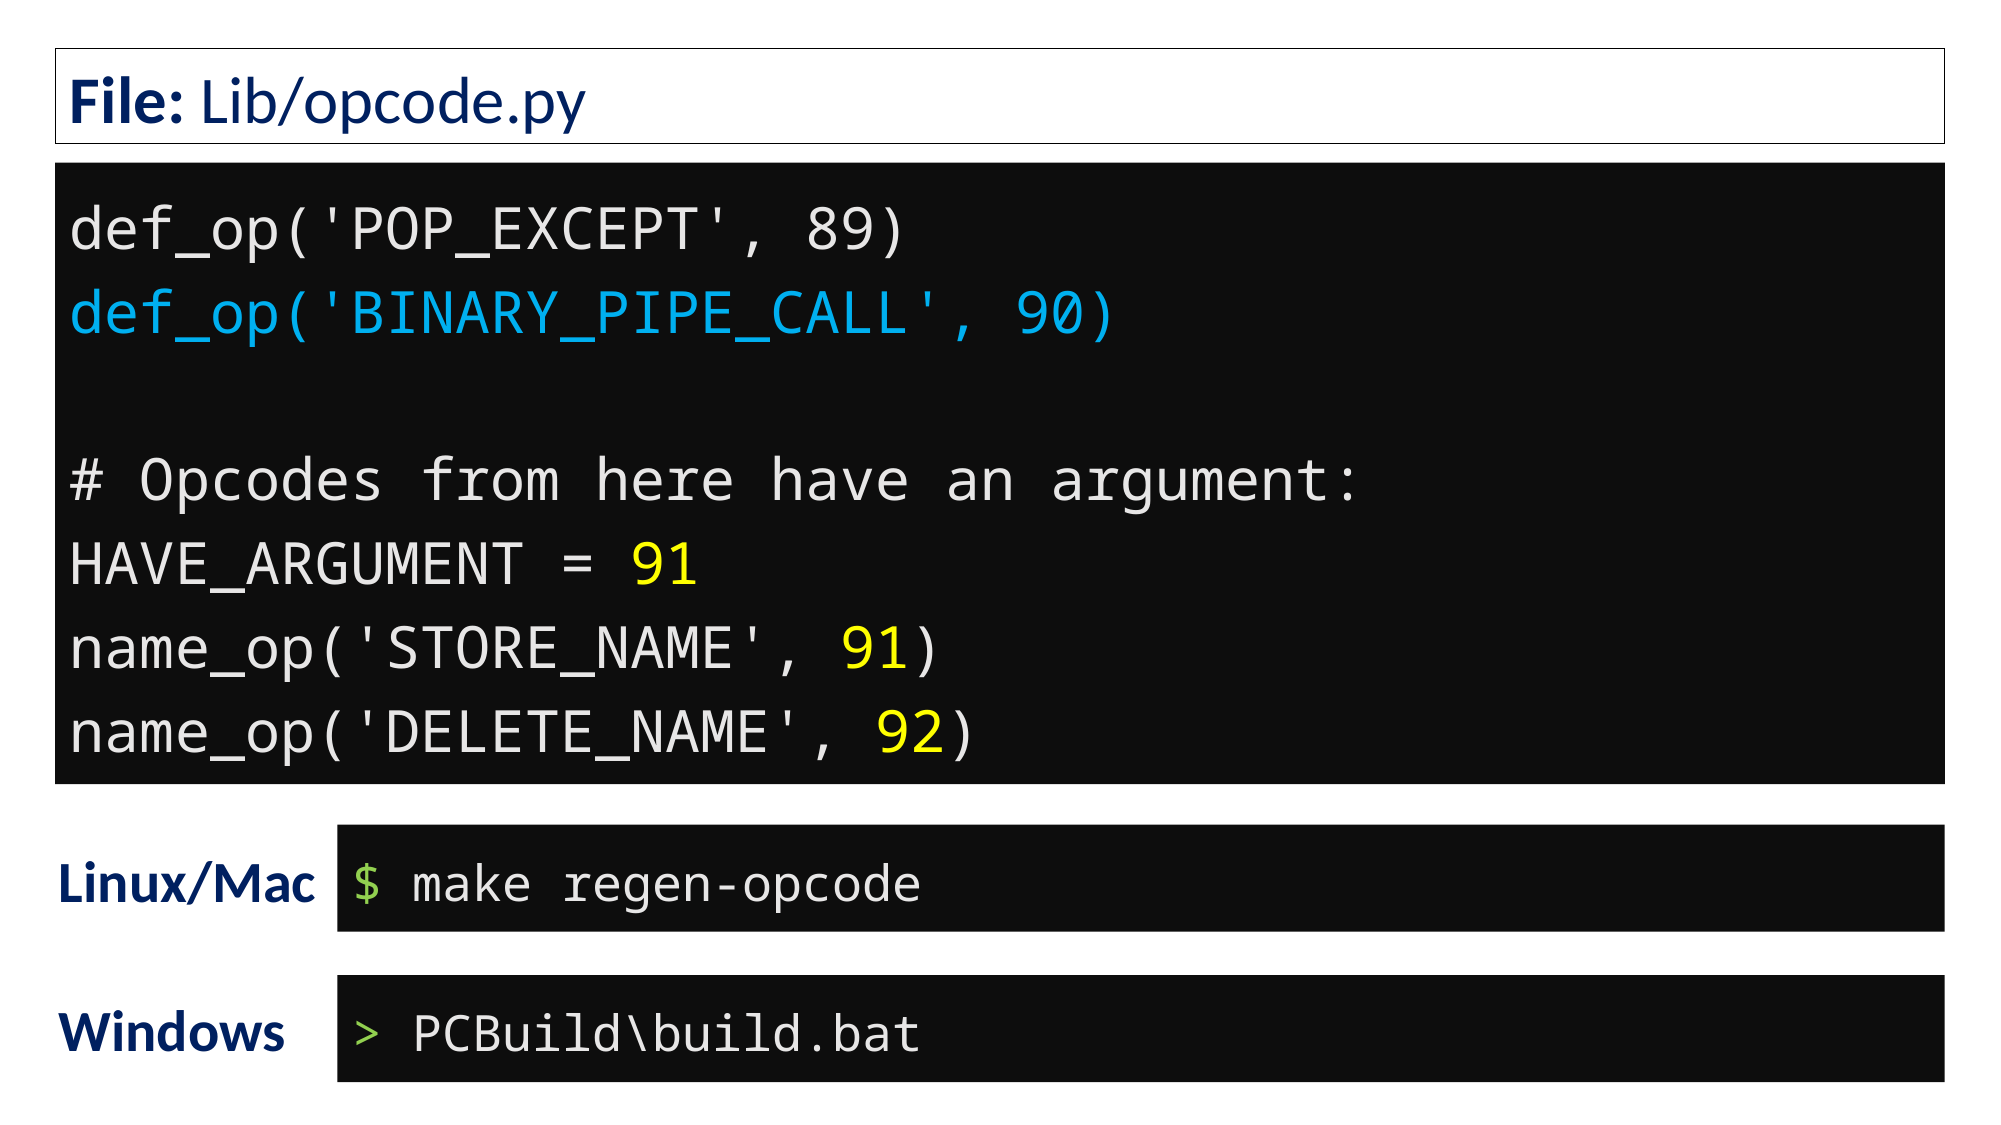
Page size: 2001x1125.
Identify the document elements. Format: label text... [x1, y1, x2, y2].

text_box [42, 824, 1945, 1082]
list def_op('POP_EXCEPT', 89) def_op('BINARY_PIPE_CALL', 90) # Opcodes from here have an argument: HAVE_ARGUMENT = 91 name_op('STORE_NAME', 91) name_op('DELETE_NAME', 92) [55, 162, 1945, 785]
text_box File: Lib/opcode.py [55, 48, 1945, 144]
